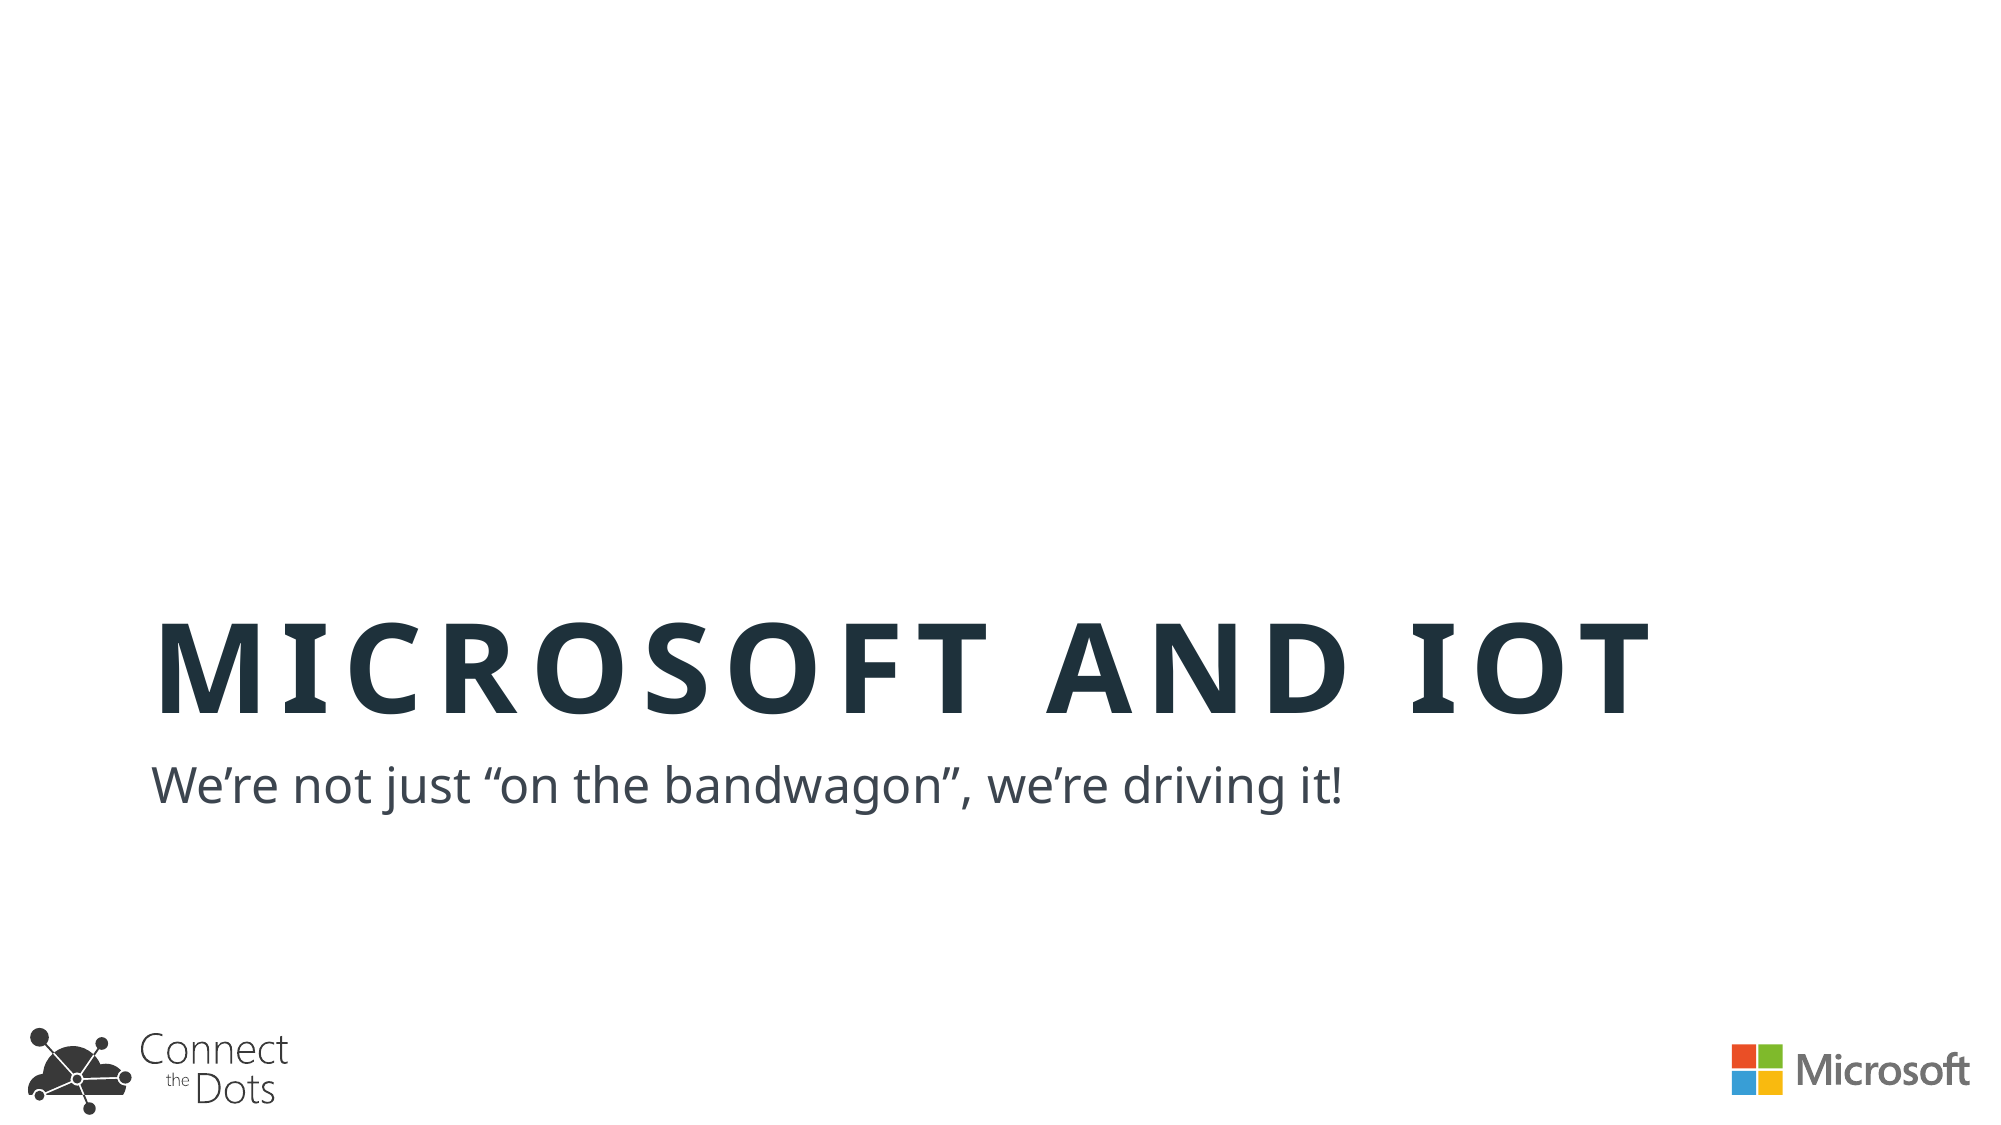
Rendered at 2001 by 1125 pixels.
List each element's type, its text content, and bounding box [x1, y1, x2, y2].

list We’re not just “on the bandwagon”, we’re driving it! [136, 752, 1862, 999]
title Microsoft and IoT [136, 280, 1862, 749]
